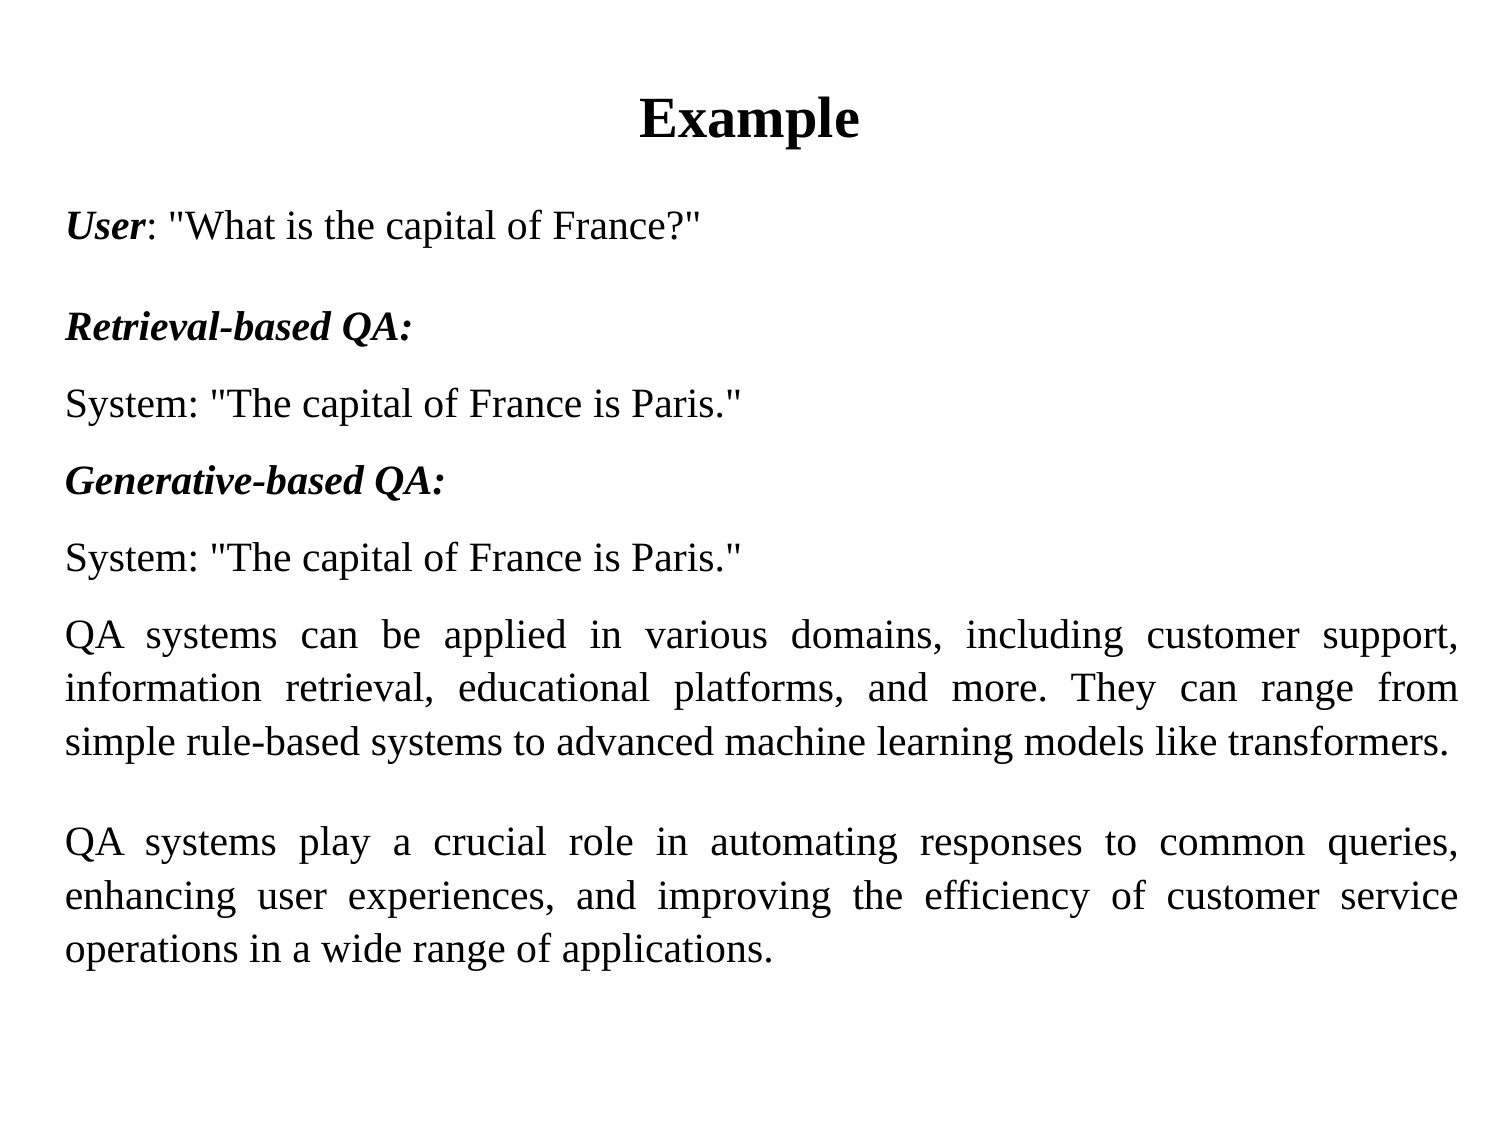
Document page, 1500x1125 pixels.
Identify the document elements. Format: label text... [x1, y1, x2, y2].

title Example [137, 62, 1363, 166]
list User: "What is the capital of France?" Retrieval-based QA: System: "The capital of France is Paris." Generative-based QA: System: "The capital of France is Paris." QA systems can be applied in various domains, including customer support, information retrieval, educational platforms, and more. They can range from simple rule-based systems to advanced machine learning models like transformers. QA systems play a crucial role in automating responses to common queries, enhancing user experiences, and improving the efficiency of customer service operations in a wide range of applications. [49, 187, 1476, 837]
